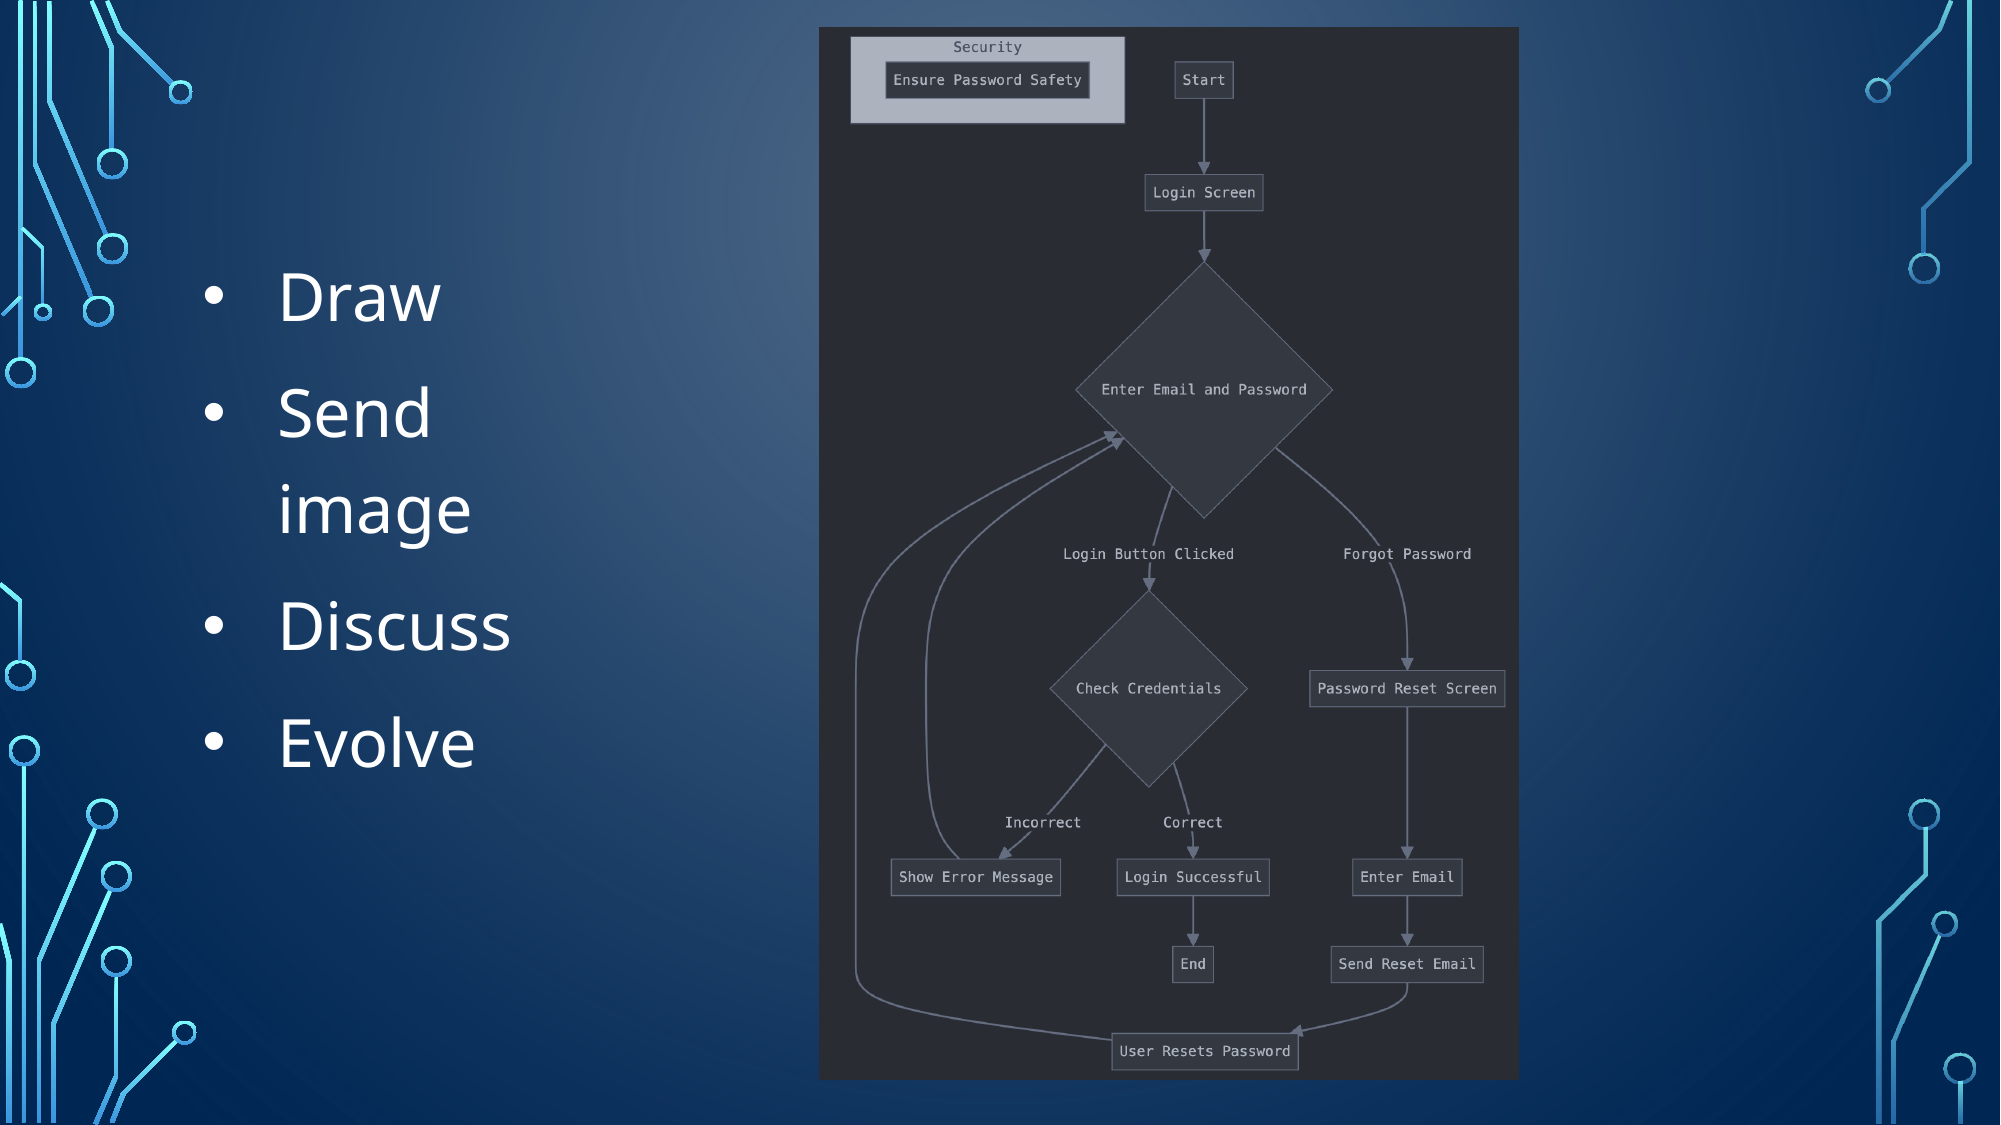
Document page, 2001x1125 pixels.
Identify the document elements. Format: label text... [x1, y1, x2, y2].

list Draw Send image Discuss Evolve [187, 231, 644, 950]
picture [819, 27, 1519, 1081]
